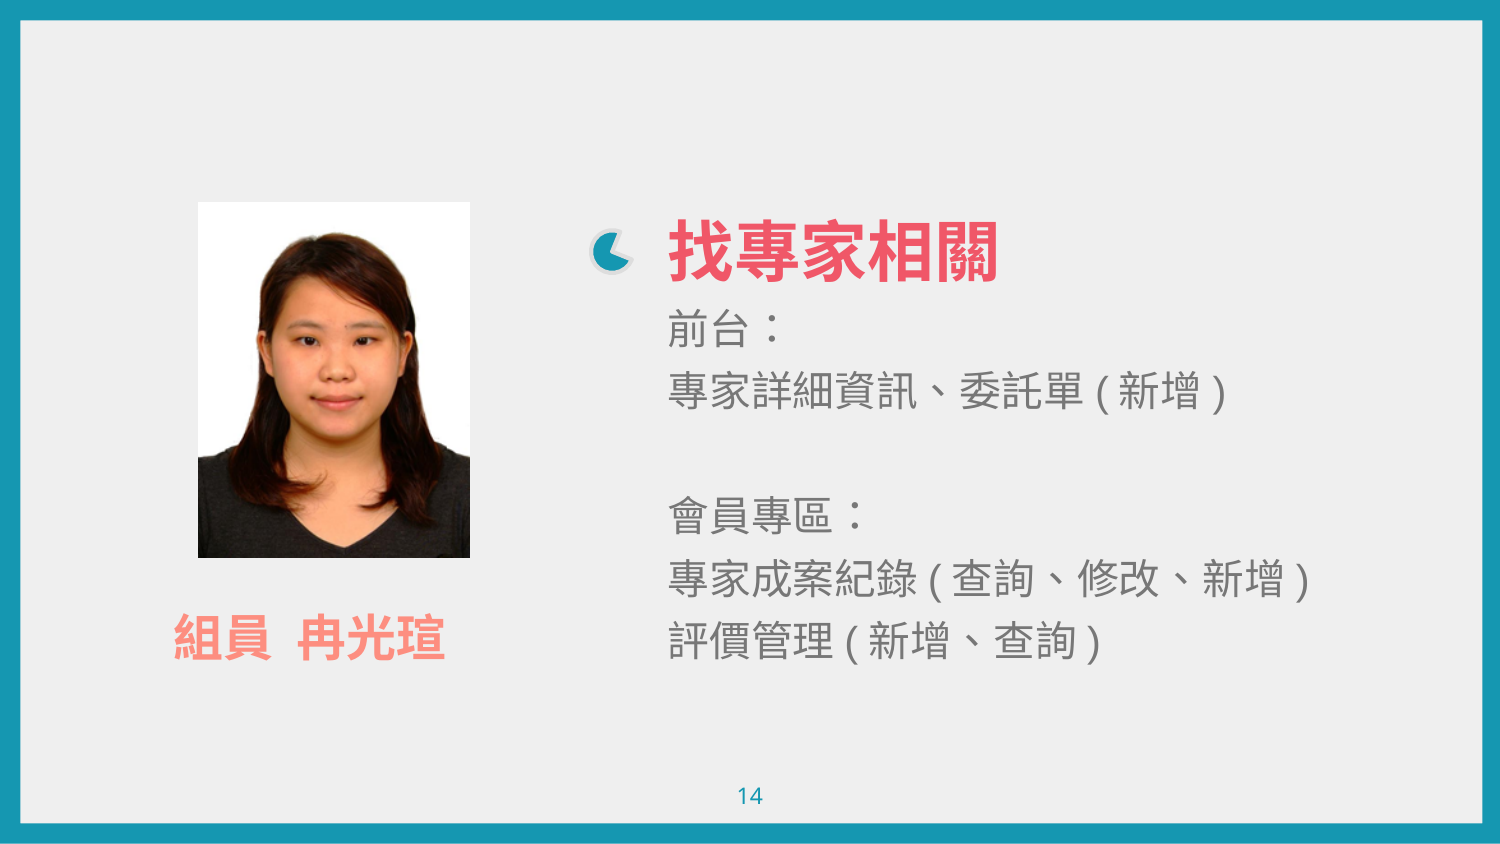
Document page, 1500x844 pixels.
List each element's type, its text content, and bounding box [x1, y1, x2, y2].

text_box 組員 冉光瑄 [158, 573, 510, 699]
picture [198, 202, 470, 558]
text_box [589, 228, 634, 275]
slide_number 14 [705, 766, 795, 832]
text_box 找專家相關 前台： 專家詳細資訊、委託單(新增) 會員專區： 專家成案紀錄(查詢、修改、新增) 評價管理(新增、查詢) [652, 202, 1404, 673]
